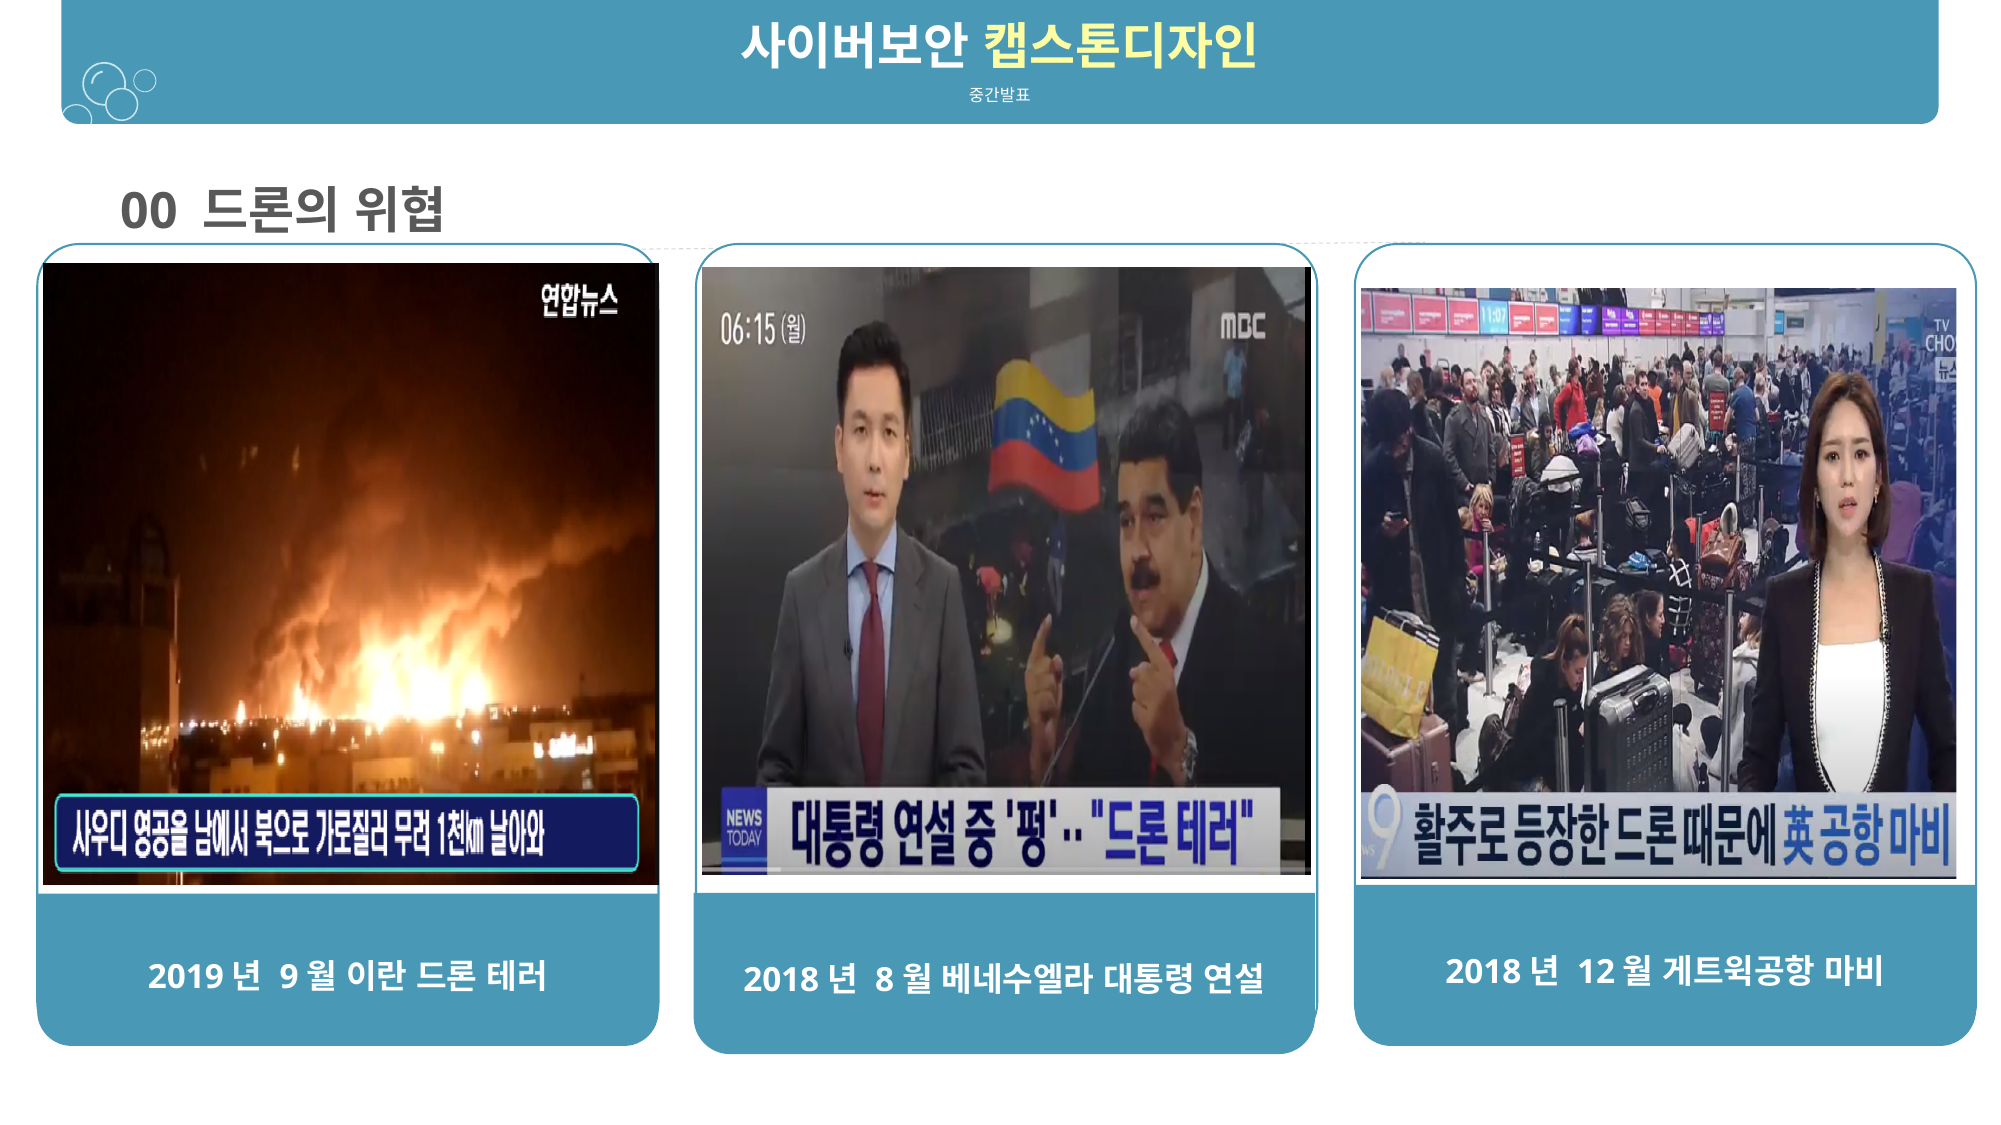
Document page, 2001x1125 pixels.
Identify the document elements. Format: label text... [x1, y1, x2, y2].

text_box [61, 0, 1939, 124]
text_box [1354, 884, 1977, 1046]
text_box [37, 893, 659, 1046]
text_box 00 드론의 위협 [105, 141, 849, 242]
picture [1360, 288, 1957, 879]
text_box [694, 254, 1319, 1019]
picture [702, 267, 1311, 875]
text_box [1353, 242, 1978, 1006]
text_box [60, 254, 1940, 1097]
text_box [91, 242, 1425, 254]
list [43, 263, 659, 885]
text_box [60, 116, 1940, 247]
text_box [36, 242, 660, 1010]
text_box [693, 892, 1315, 1055]
